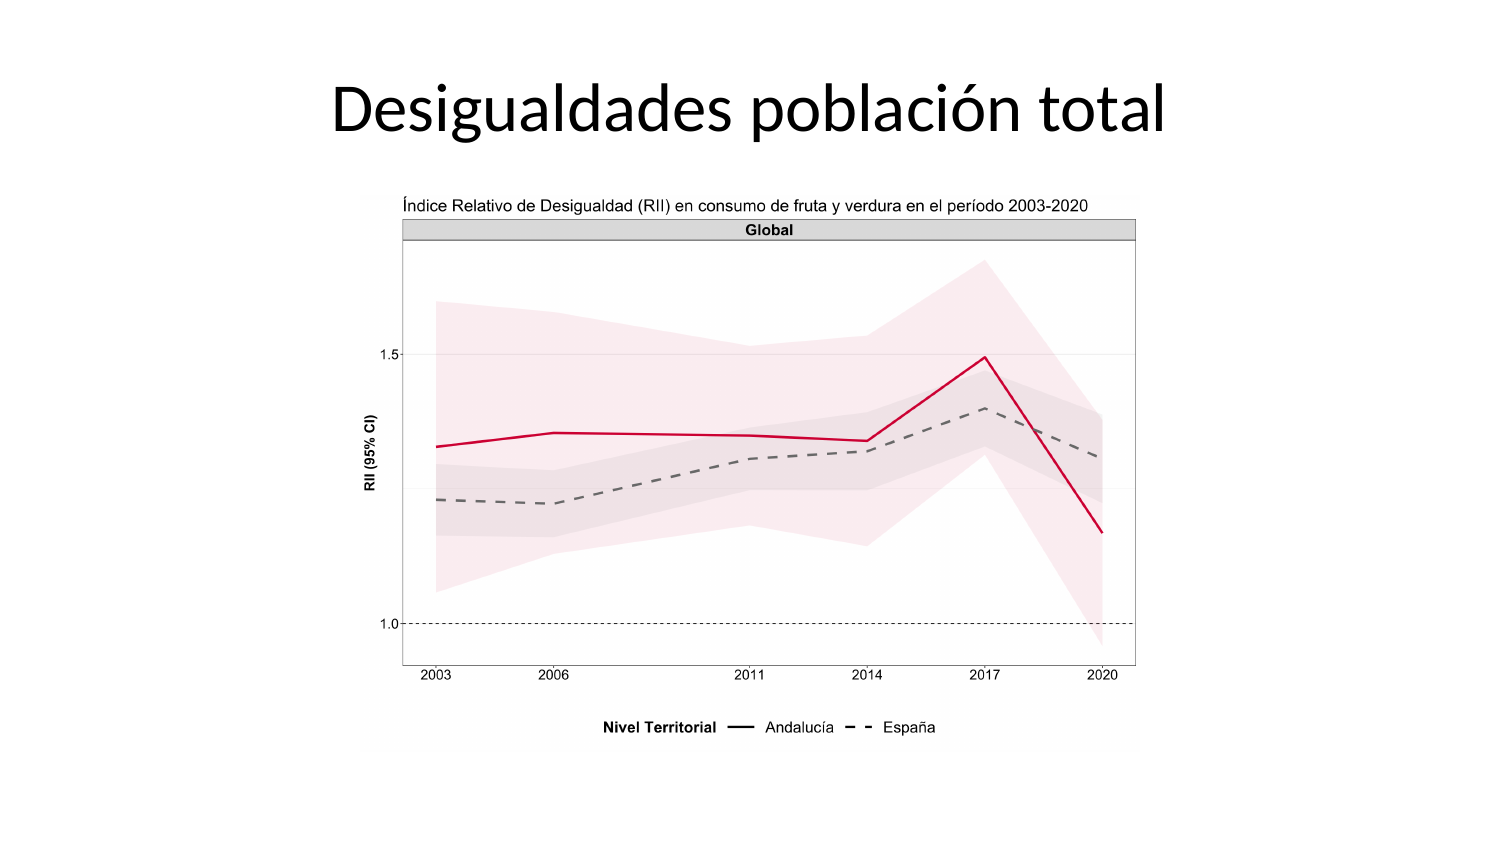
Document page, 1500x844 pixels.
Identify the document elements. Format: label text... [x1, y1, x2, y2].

picture [360, 195, 1140, 753]
title Desigualdades población total [75, 33, 1425, 175]
